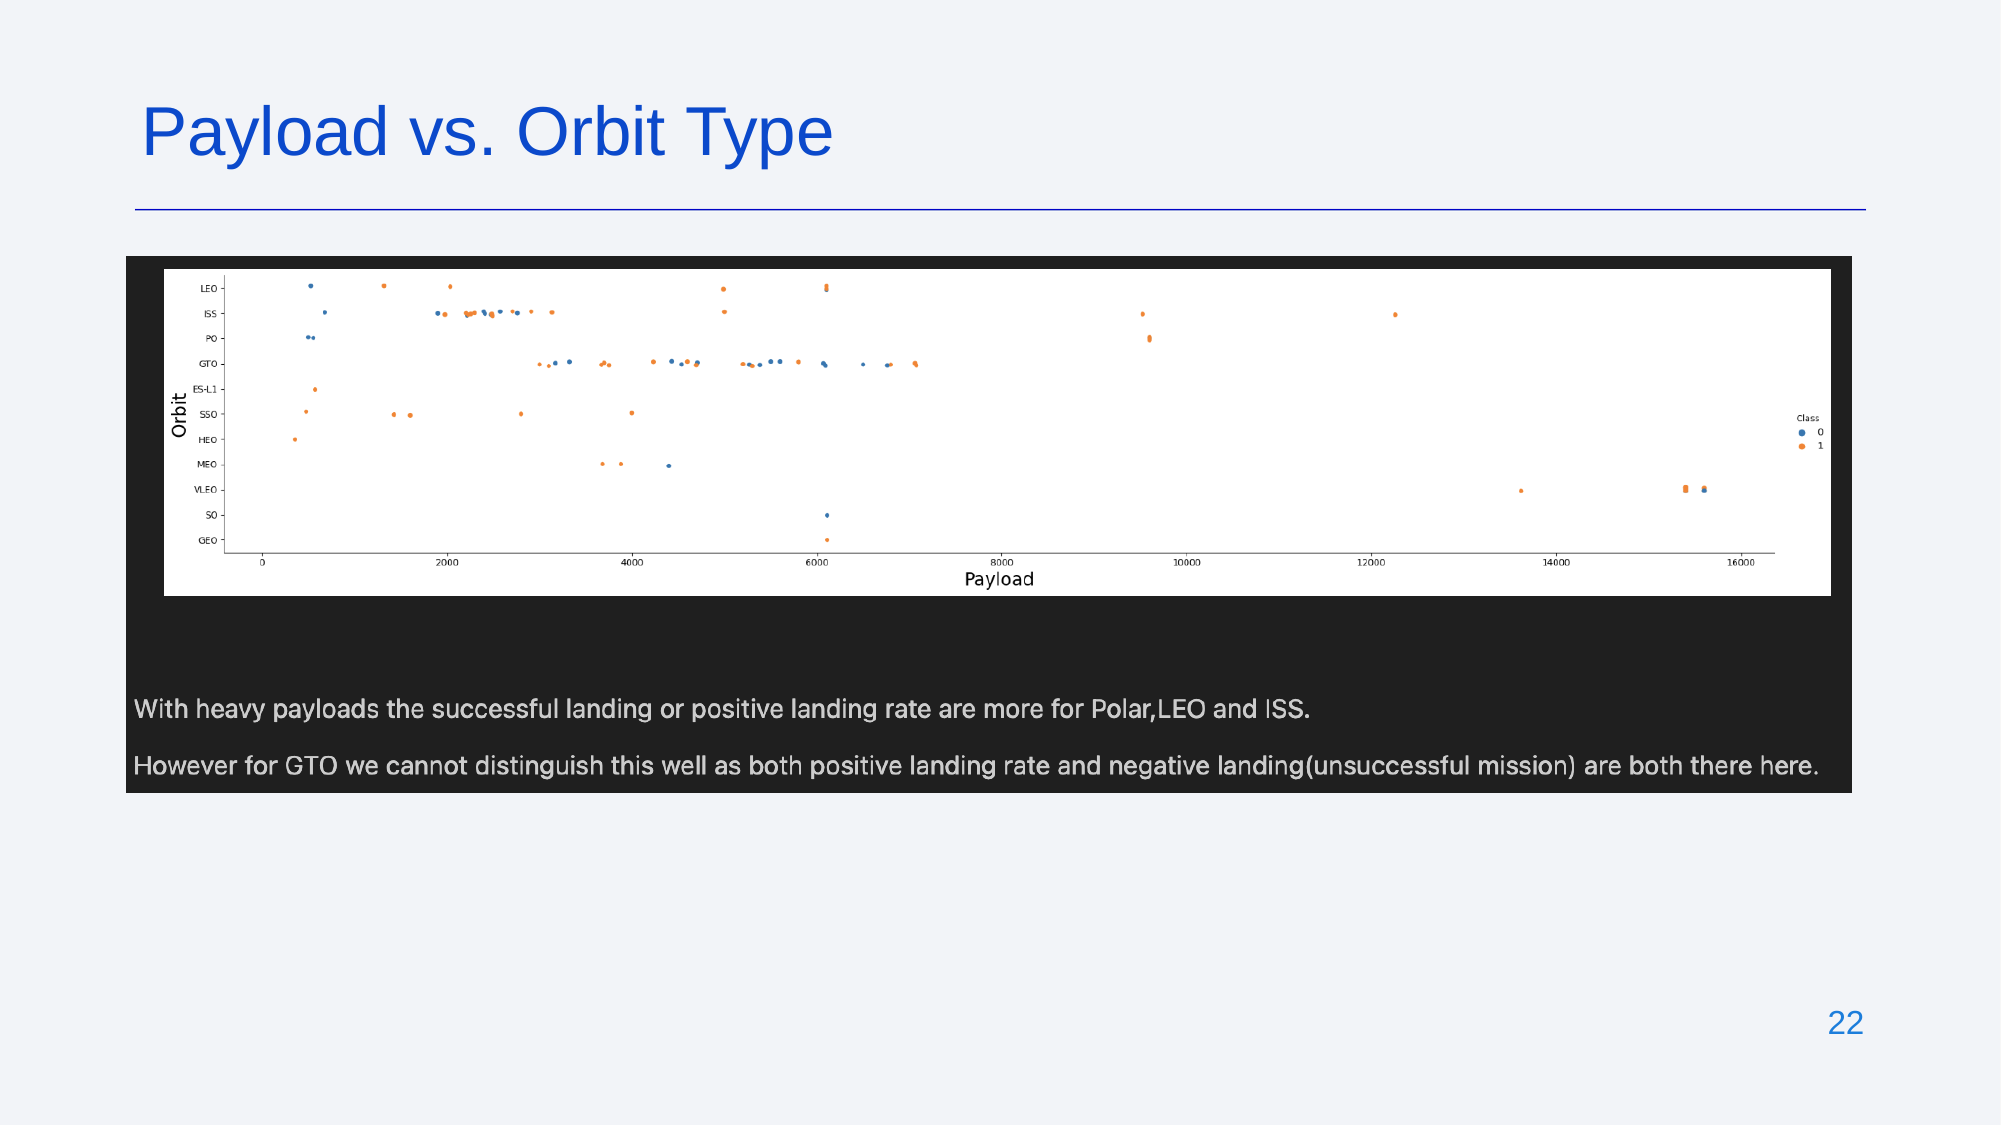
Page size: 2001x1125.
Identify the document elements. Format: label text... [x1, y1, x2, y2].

text_box Payload vs. Orbit Type [126, 88, 1852, 179]
picture [0, 0, 2001, 1125]
slide_number ‹#› [1429, 988, 1880, 1055]
